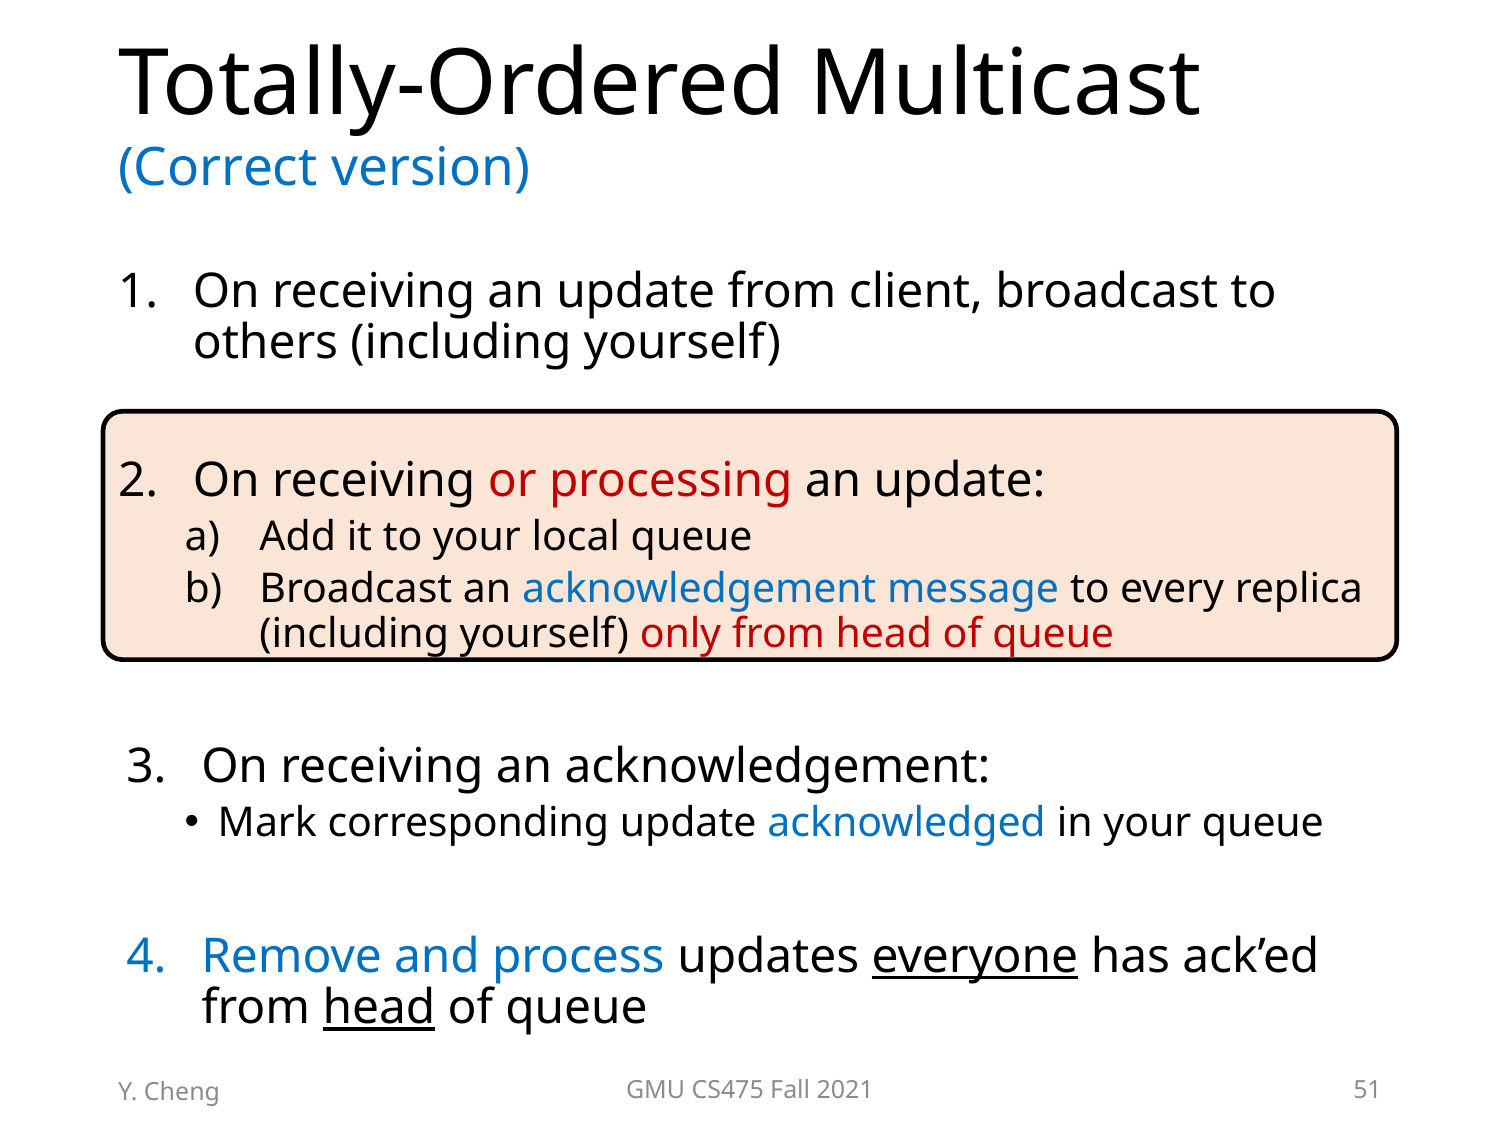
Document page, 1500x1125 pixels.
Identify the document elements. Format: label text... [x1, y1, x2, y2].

footer GMU CS475 Fall 2021 [496, 1060, 1004, 1121]
slide_number Y. Cheng [103, 1060, 441, 1121]
title Totally-Ordered Multicast (Correct version) [103, 25, 1397, 243]
list On receiving an update from client, broadcast to others (including yourself) On receiving or processing an update: Add it to your local queue Broadcast an acknowledgement message to every replica (including yourself) only from head of queue On receiving an acknowledgement: Mark corresponding update acknowledged in your queue Remove and process updates everyone has ack’ed from head of queue [103, 258, 1397, 1045]
slide_number 51 [1059, 1060, 1397, 1121]
